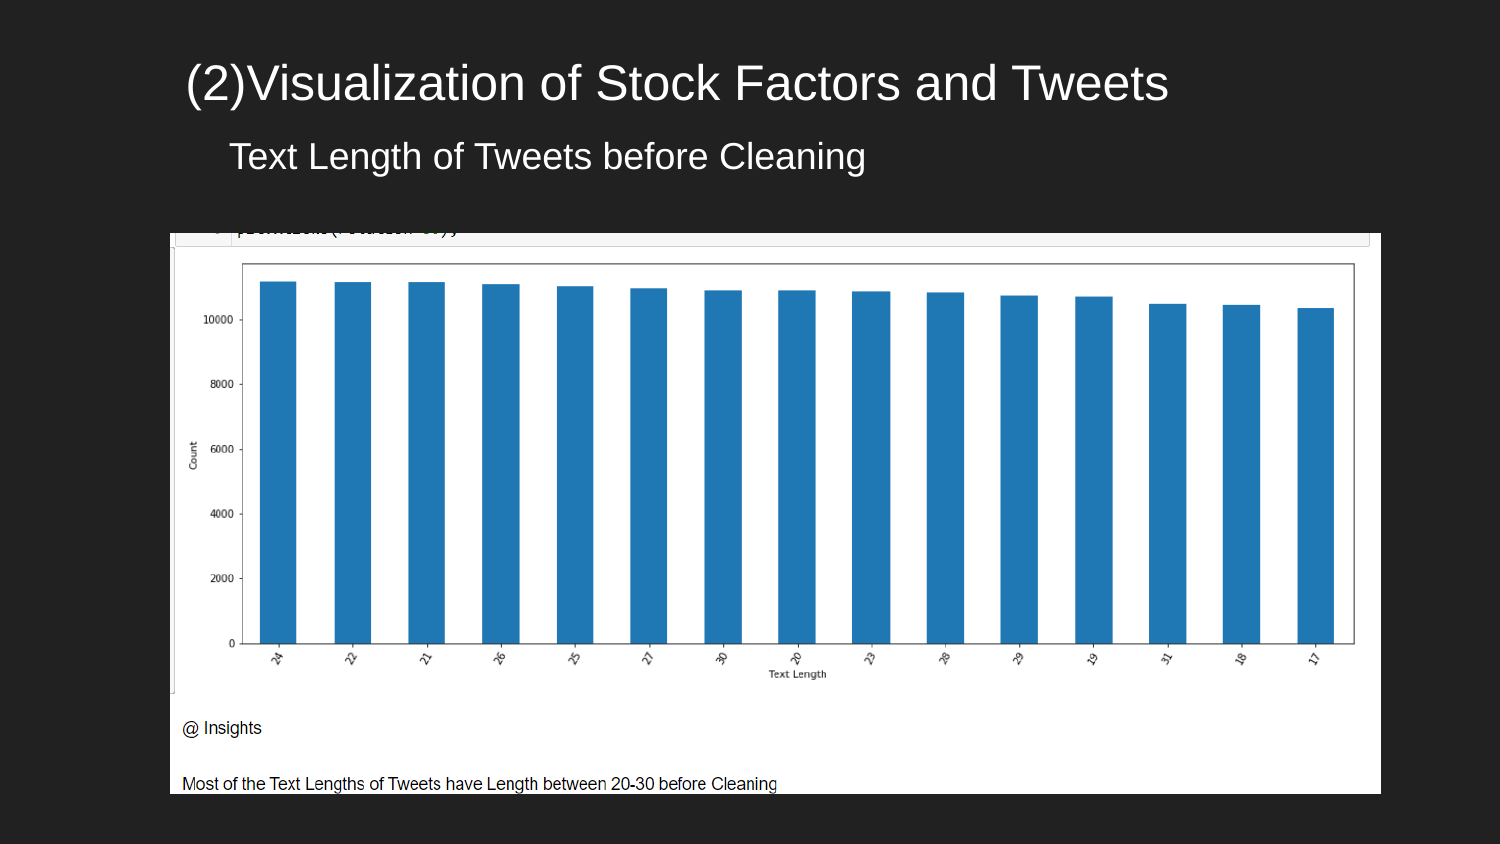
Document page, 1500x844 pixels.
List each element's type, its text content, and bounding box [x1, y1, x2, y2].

picture [170, 233, 1382, 794]
text_box Text Length of Tweets before Cleaning [213, 117, 1208, 231]
text_box (2)Visualization of Stock Factors and Tweets [170, 35, 1382, 152]
